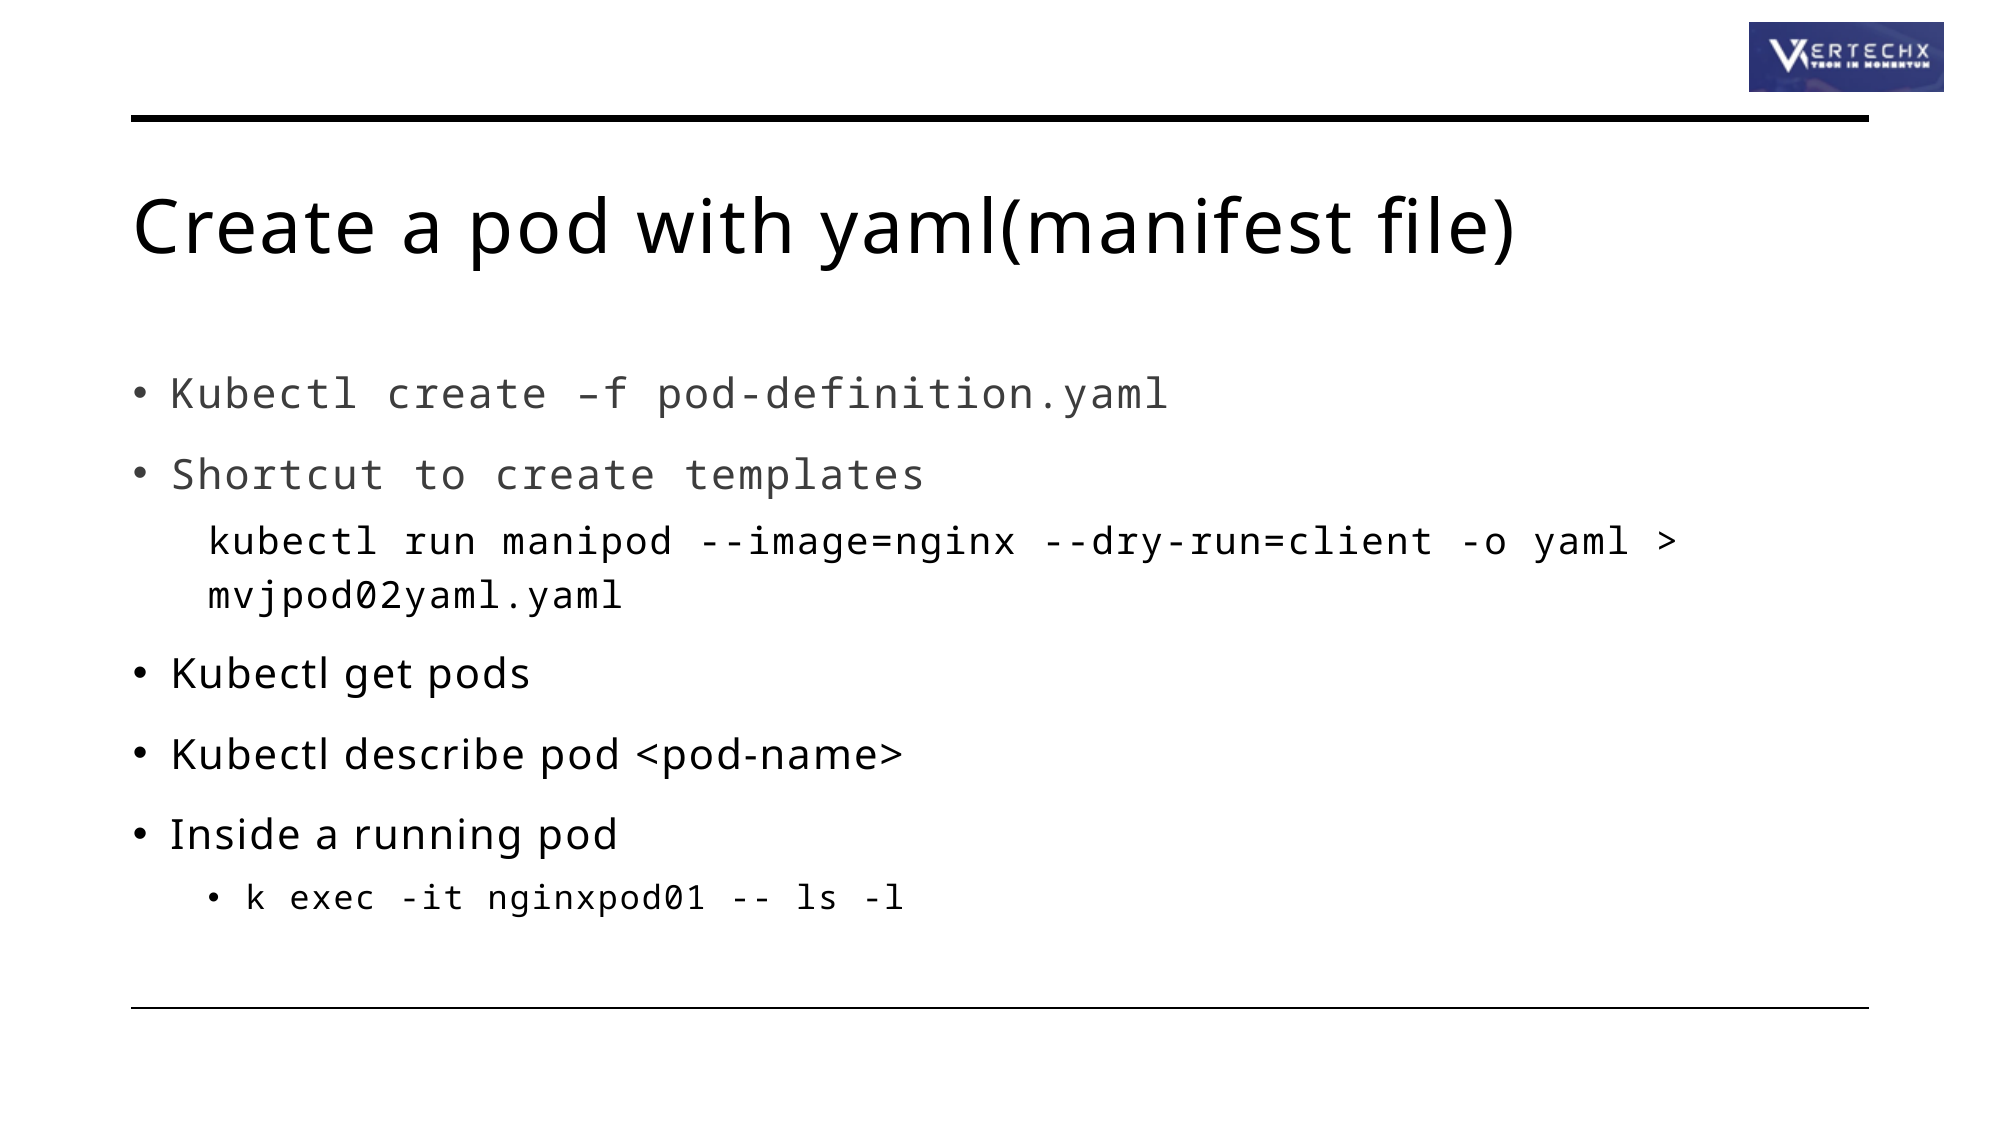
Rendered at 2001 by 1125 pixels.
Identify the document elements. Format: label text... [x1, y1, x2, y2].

title Create a pod with yaml(manifest file) [114, 151, 1869, 338]
picture [1749, 22, 1944, 92]
list Kubectl create –f pod-definition.yaml Shortcut to create templates kubectl run manipod --image=nginx --dry-run=client -o yaml > mvjpod02yaml.yaml Kubectl get pods Kubectl describe pod <pod-name> Inside a running pod k exec -it nginxpod01 -- ls -l [114, 338, 2000, 936]
